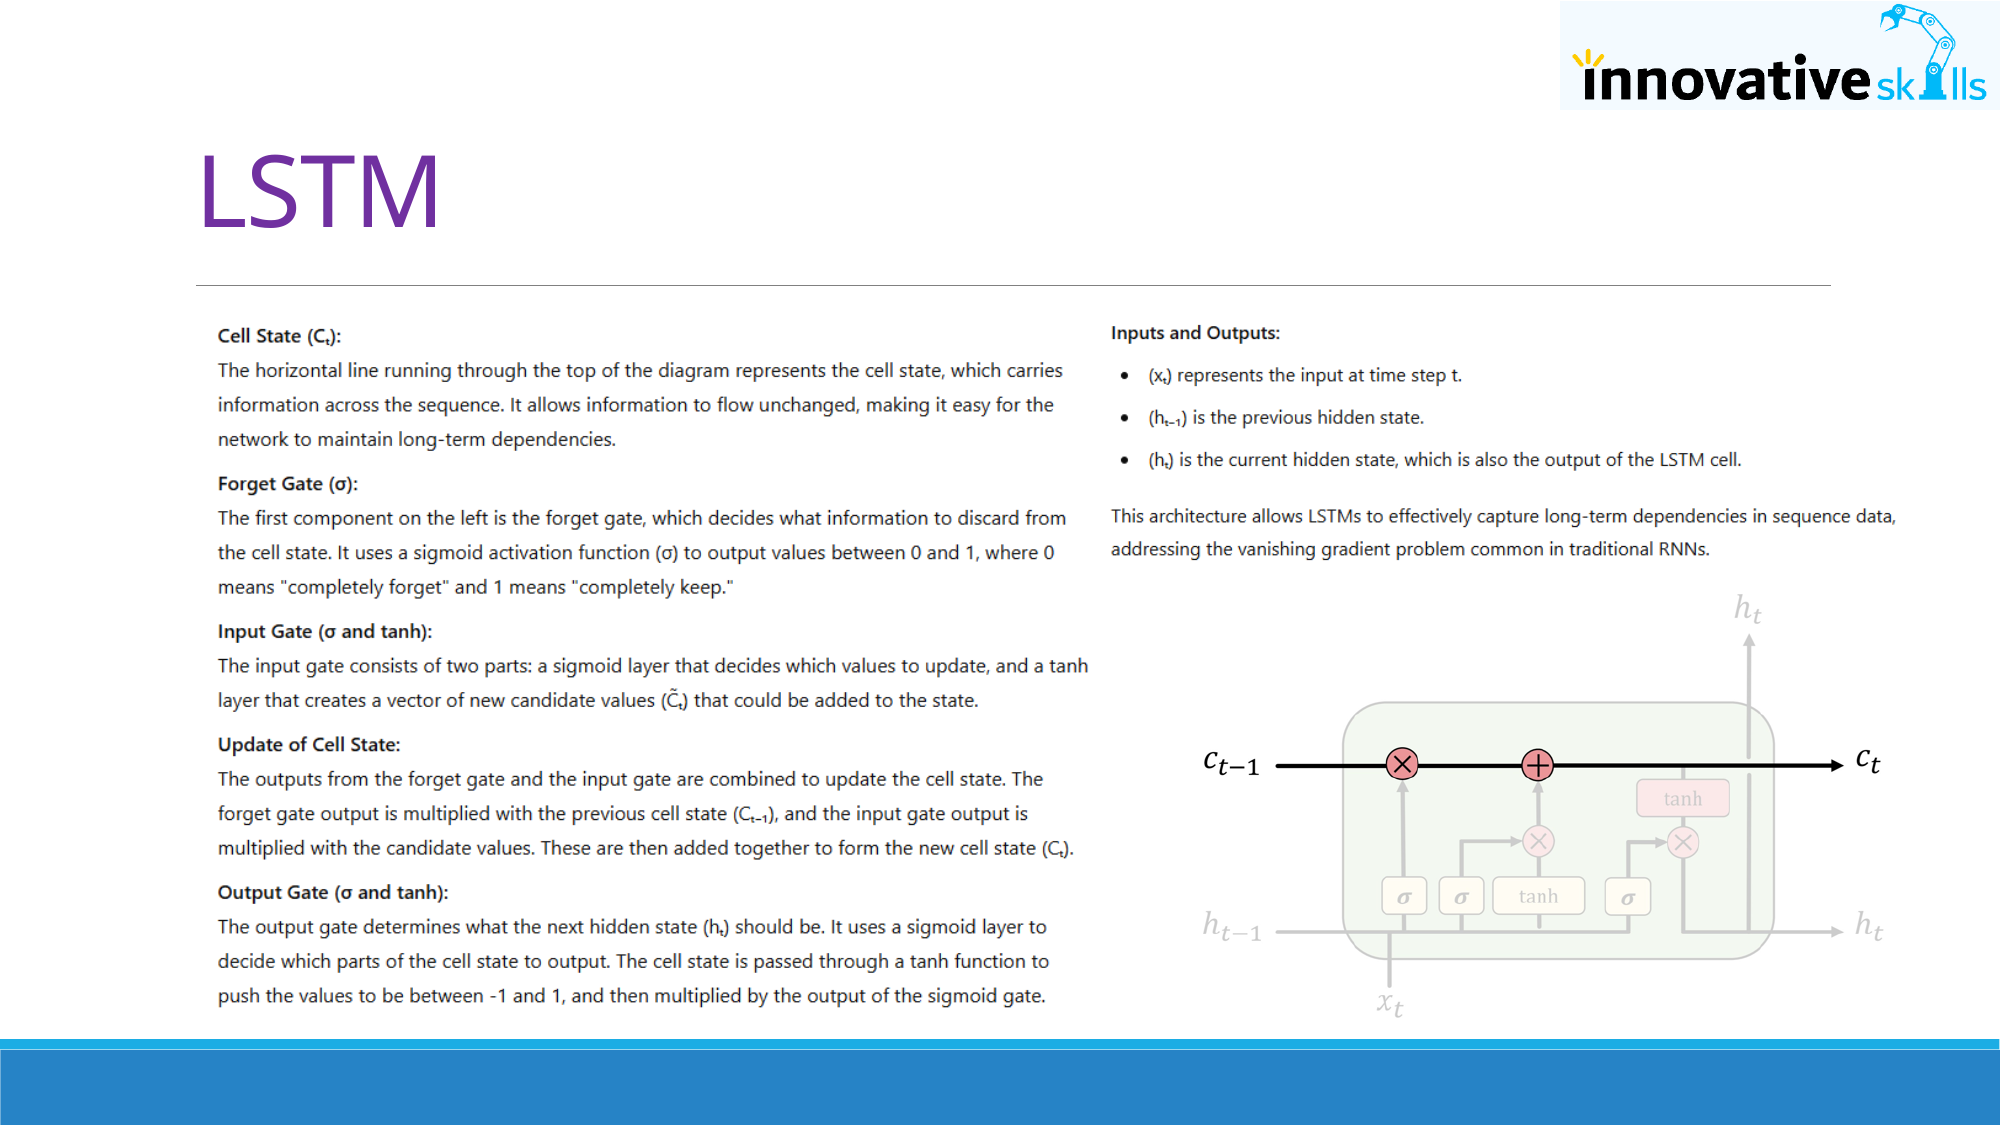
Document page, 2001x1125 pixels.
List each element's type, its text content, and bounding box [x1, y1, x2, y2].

picture [1166, 589, 1887, 1028]
picture [1559, 0, 2000, 111]
picture [200, 317, 1911, 1017]
title LSTM [180, 47, 1830, 255]
